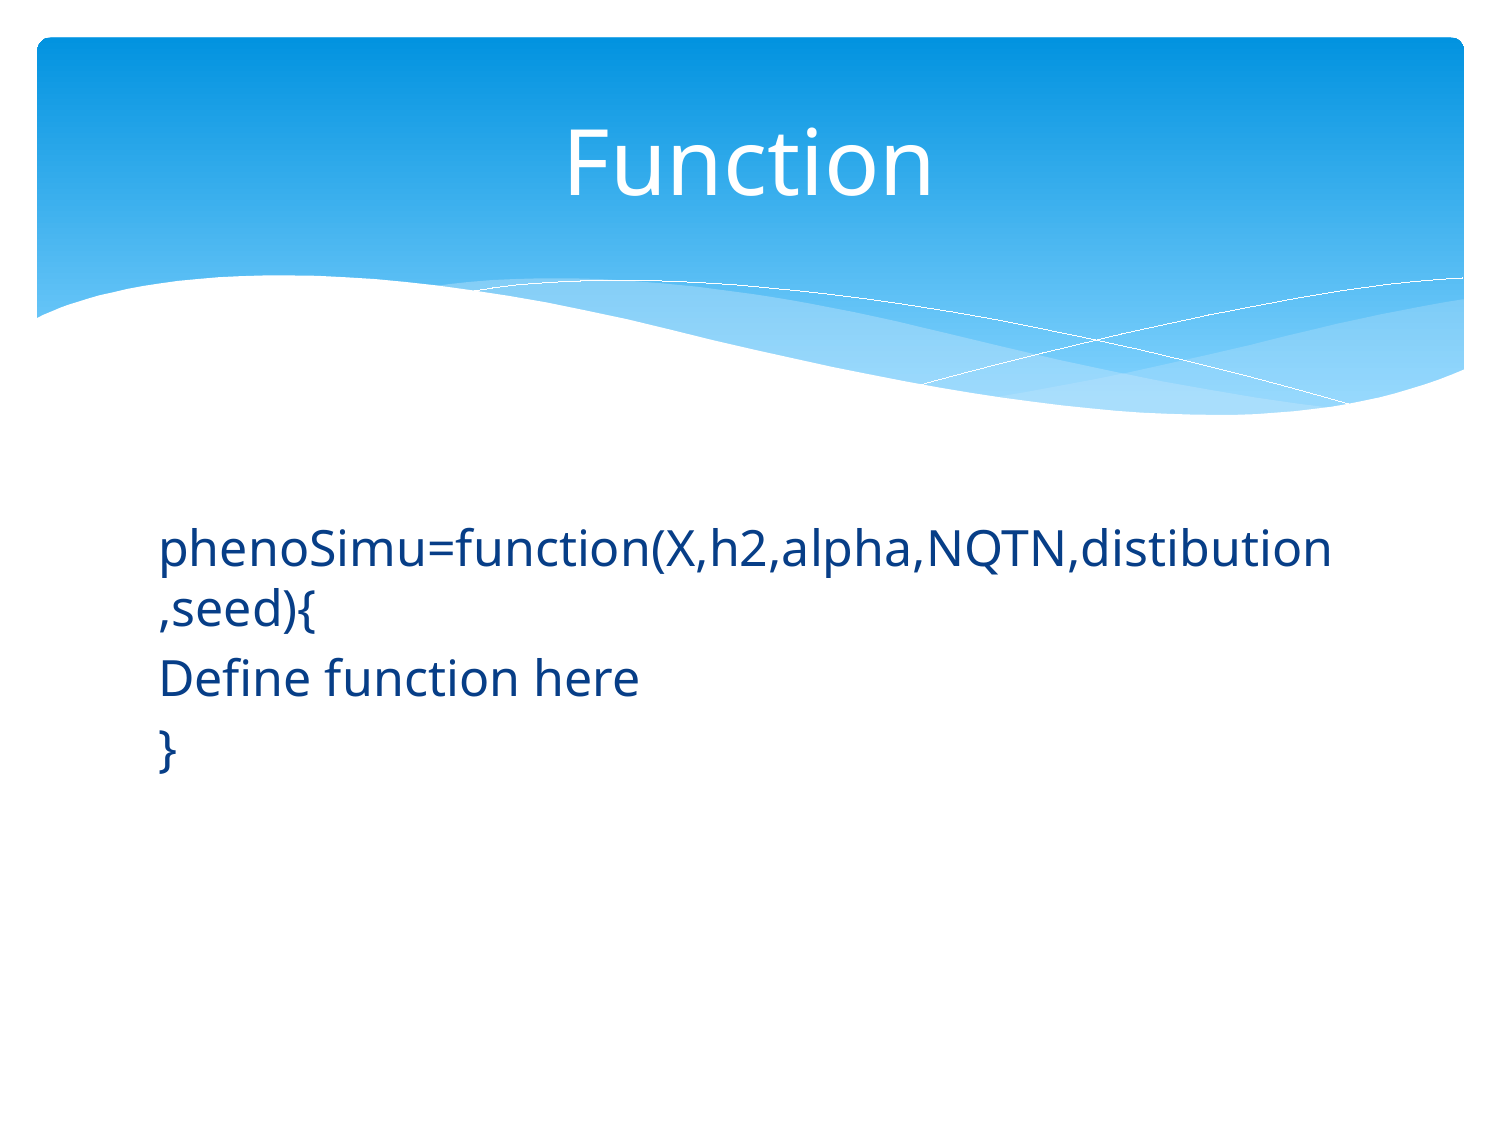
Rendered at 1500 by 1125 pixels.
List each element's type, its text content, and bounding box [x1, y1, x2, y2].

list phenoSimu=function(X,h2,alpha,NQTN,distibution,seed){ Define function here } [143, 438, 1359, 1005]
title Function [75, 55, 1425, 261]
